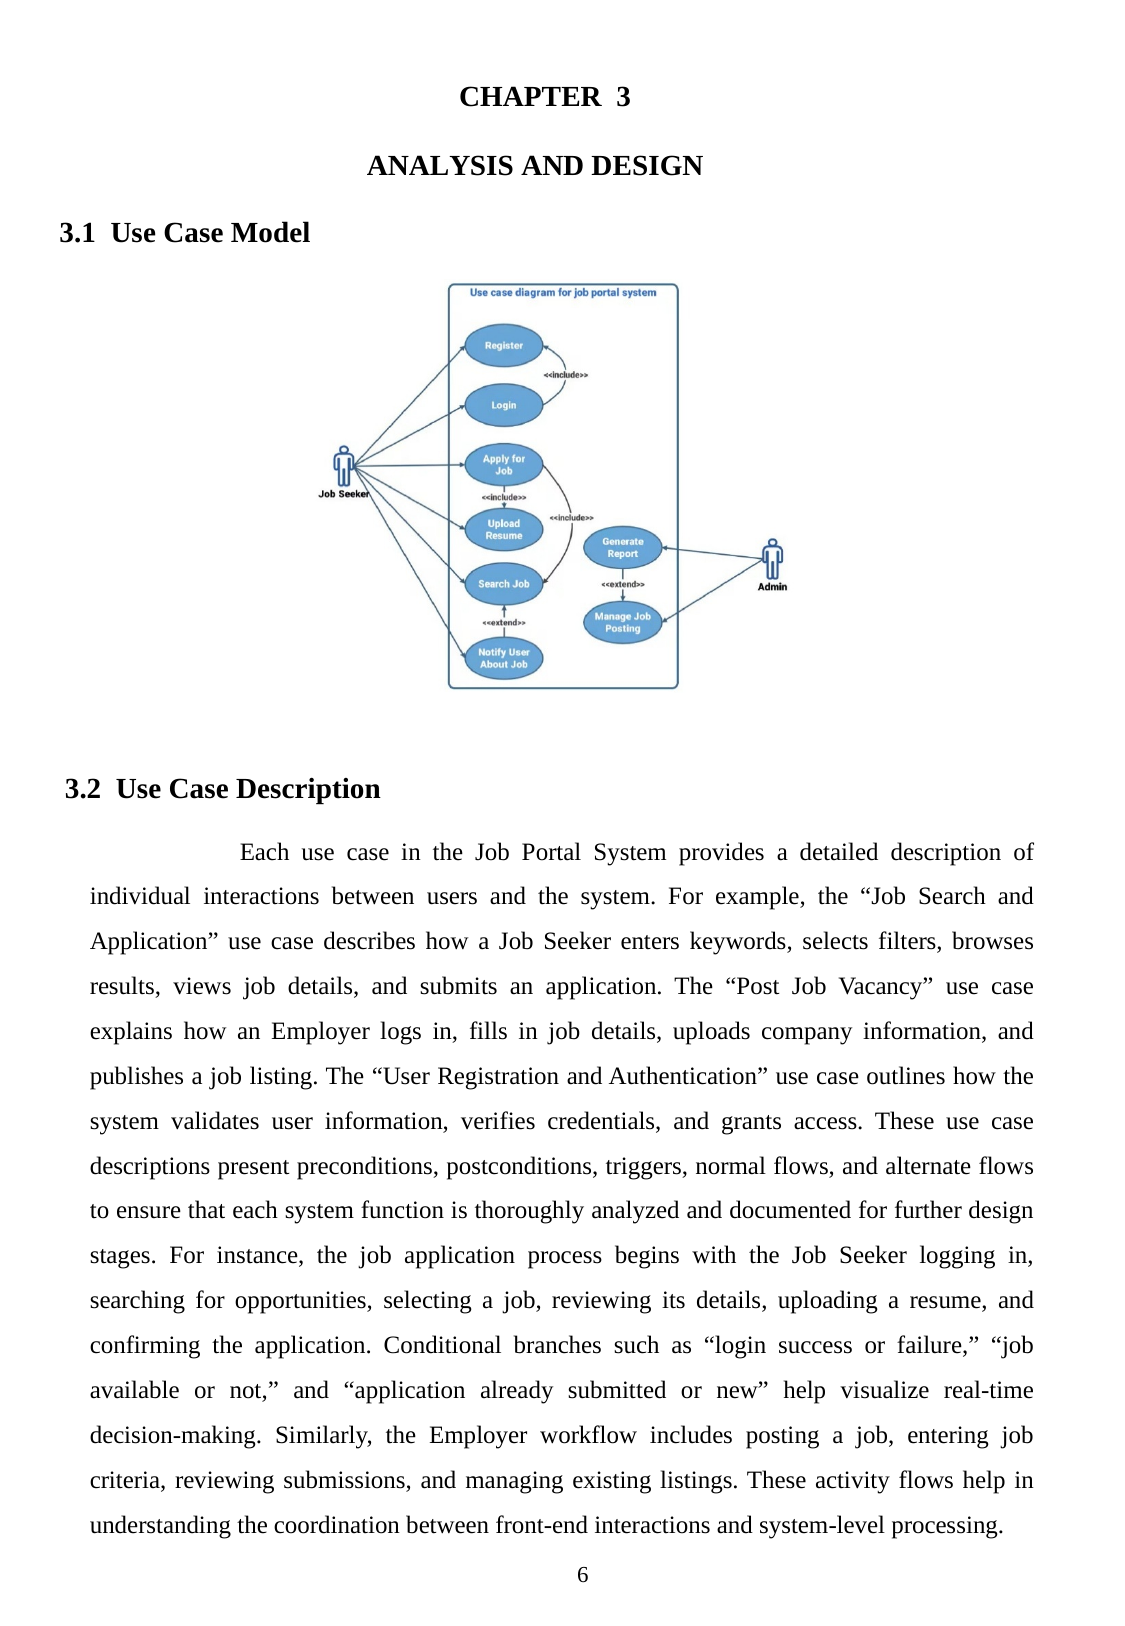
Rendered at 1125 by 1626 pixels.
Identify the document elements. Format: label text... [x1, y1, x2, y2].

text_box Each use case in the Job Portal System provides a detailed description of individual interactions between users and the system. For example, the “Job Search and Application” use case describes how a Job Seeker enters keywords, selects filters, browses results, views job details, and submits an application. The “Post Job Vacancy” use case explains how an Employer logs in, fills in job details, uploads company information, and publishes a job listing. The “User Registration and Authentication” use case outlines how the system validates user information, verifies credentials, and grants access. These use case descriptions present preconditions, postconditions, triggers, normal flows, and alternate flows to ensure that each system function is thoroughly analyzed and documented for further design stages. For instance, the job application process begins with the Job Seeker logging in, searching for opportunities, selecting a job, reviewing its details, uploading a resume, and confirming the application. Conditional branches such as “login success or failure,” “job available or not,” and “application already submitted or new” help visualize real-time decision-making. Similarly, the Employer workflow includes posting a job, entering job criteria, reviewing submissions, and managing existing listings. These activity flows help in understanding the coordination between front-end interactions and system-level processing. [74, 812, 1050, 1546]
text_box 3.2 Use Case Description [50, 761, 613, 812]
text_box CHAPTER 3 ANALYSIS AND DESIGN 3.1 Use Case Model [28, 77, 1125, 282]
text_box 6 [575, 1559, 603, 1588]
picture [306, 279, 819, 693]
